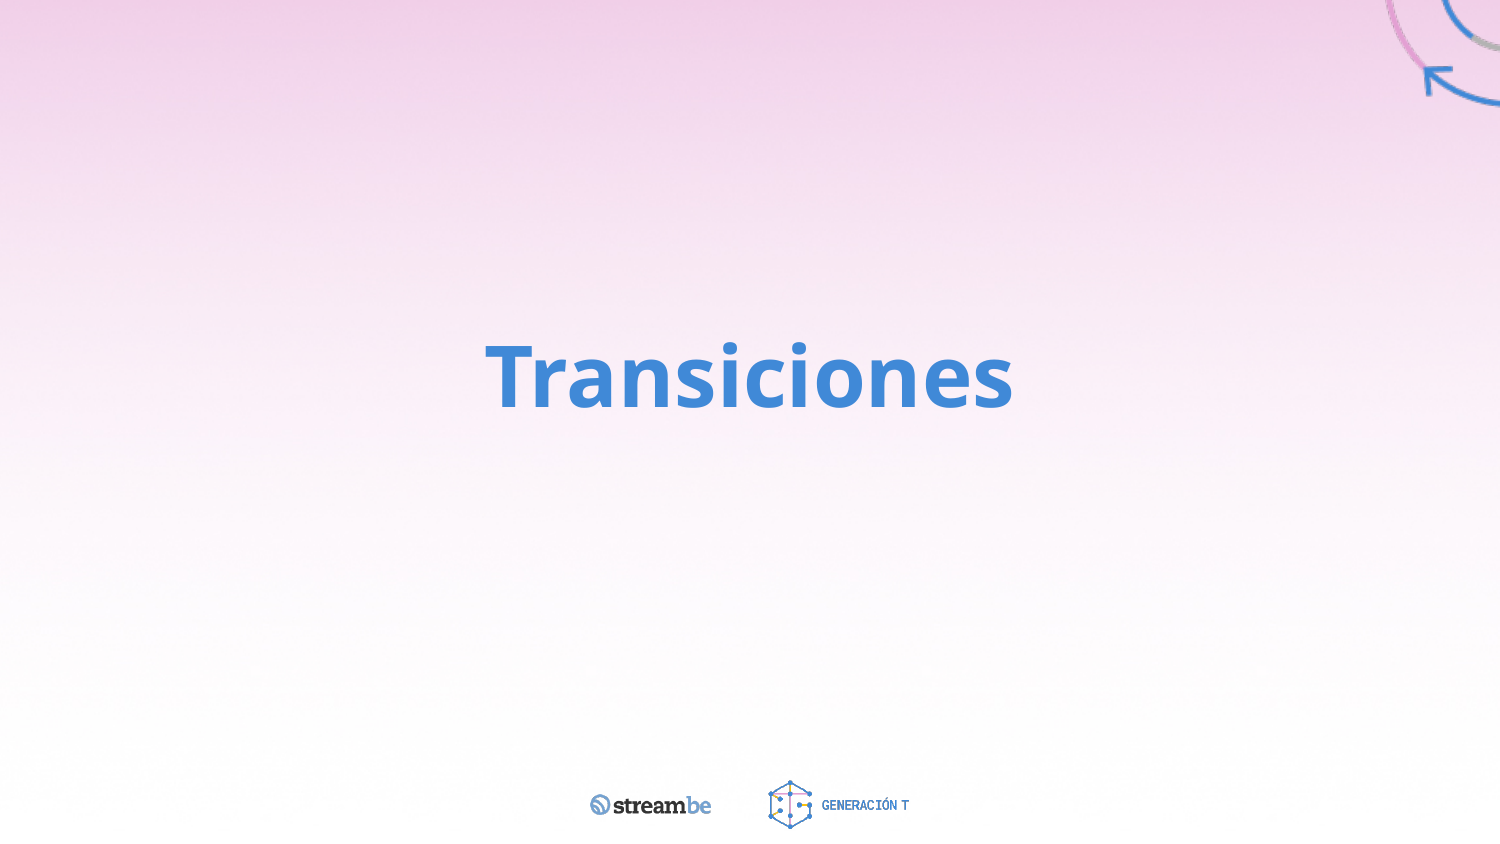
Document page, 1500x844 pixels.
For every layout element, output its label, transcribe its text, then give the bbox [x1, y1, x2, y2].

title Transiciones [187, 138, 1313, 432]
picture [0, 0, 1500, 844]
